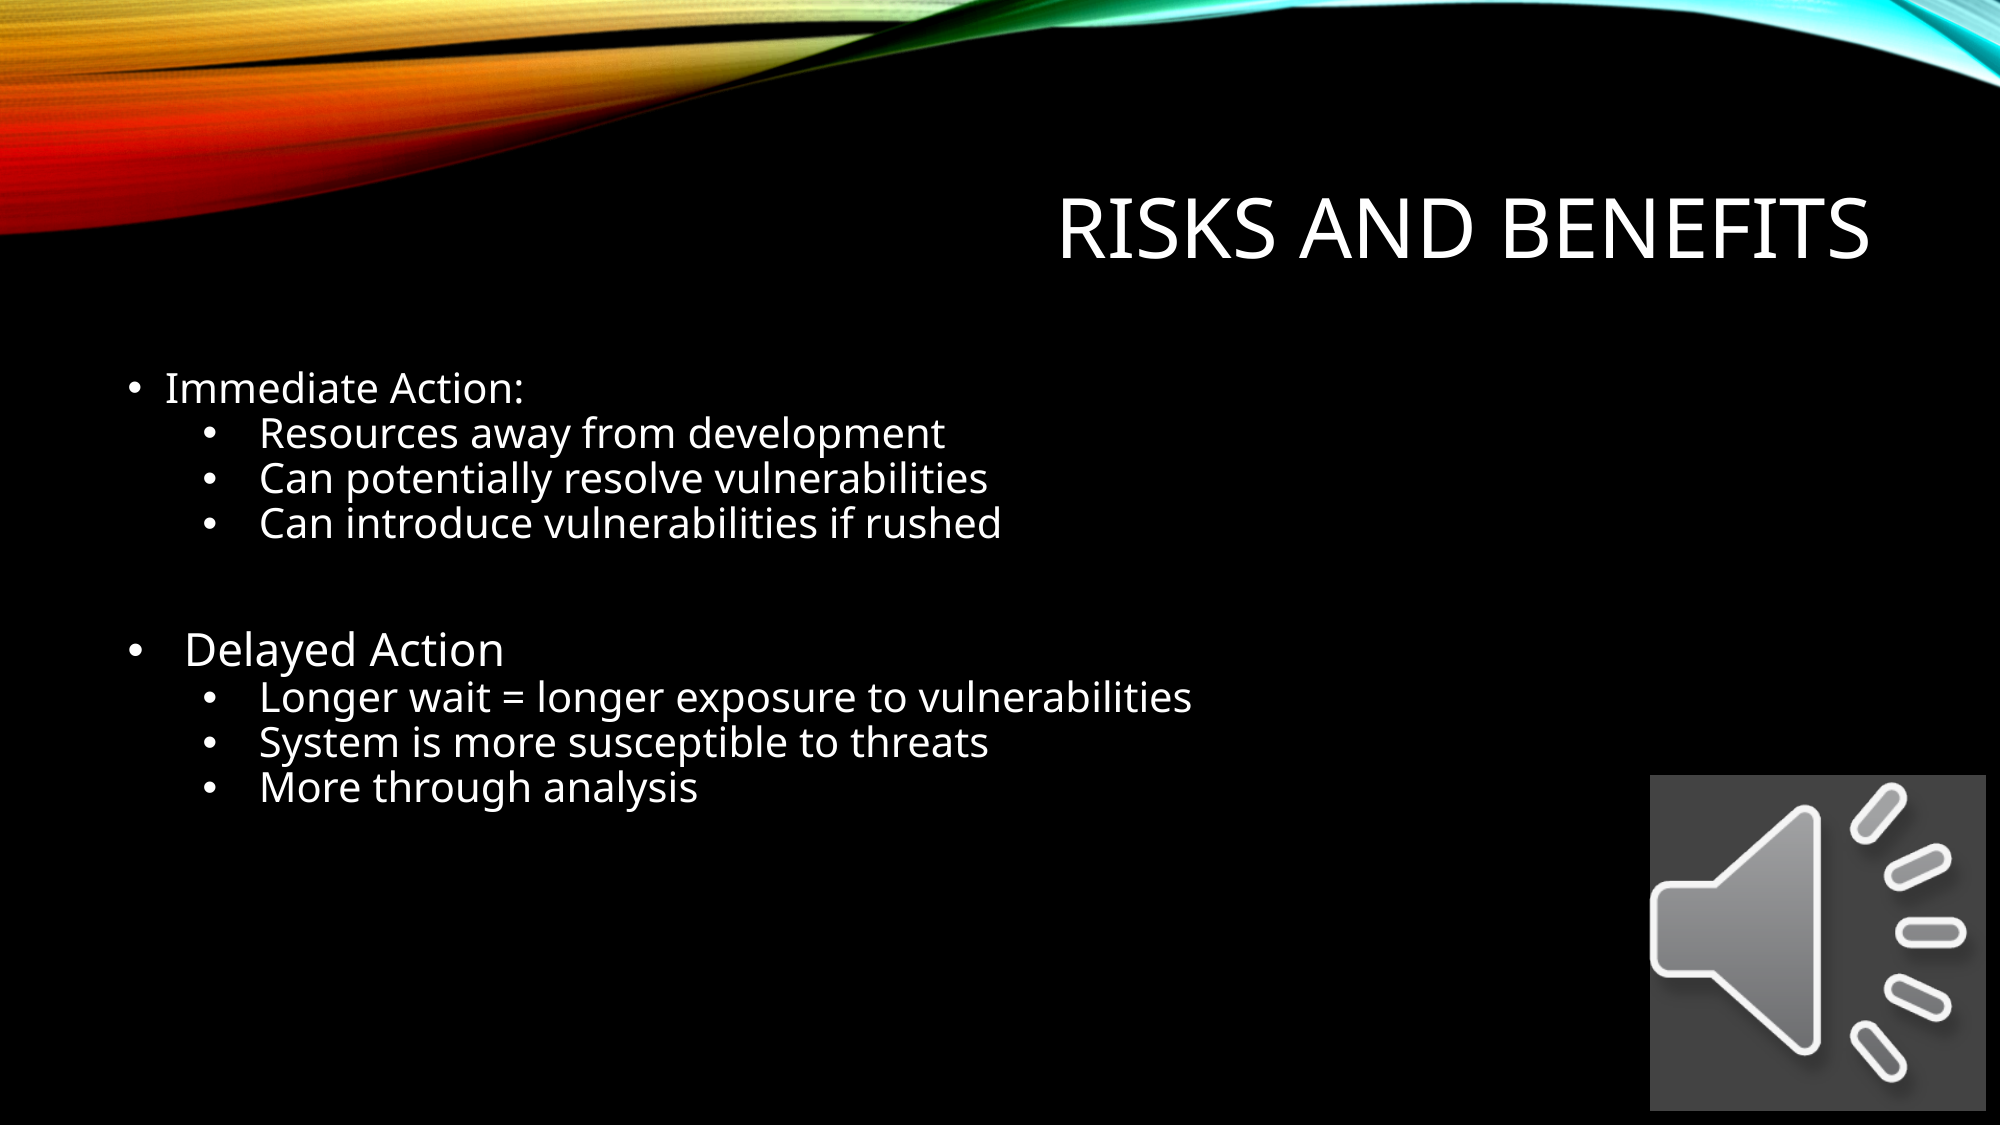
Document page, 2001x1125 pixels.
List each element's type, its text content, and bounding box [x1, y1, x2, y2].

picture [1648, 773, 1987, 1112]
title RISKS AND BENEFITS [474, 125, 1888, 338]
list Immediate Action: Resources away from development Can potentially resolve vulnerabilities Can introduce vulnerabilities if rushed Delayed Action Longer wait = longer exposure to vulnerabilities System is more susceptible to threats More through analysis [112, 360, 1888, 1021]
picture [0, 0, 2000, 237]
